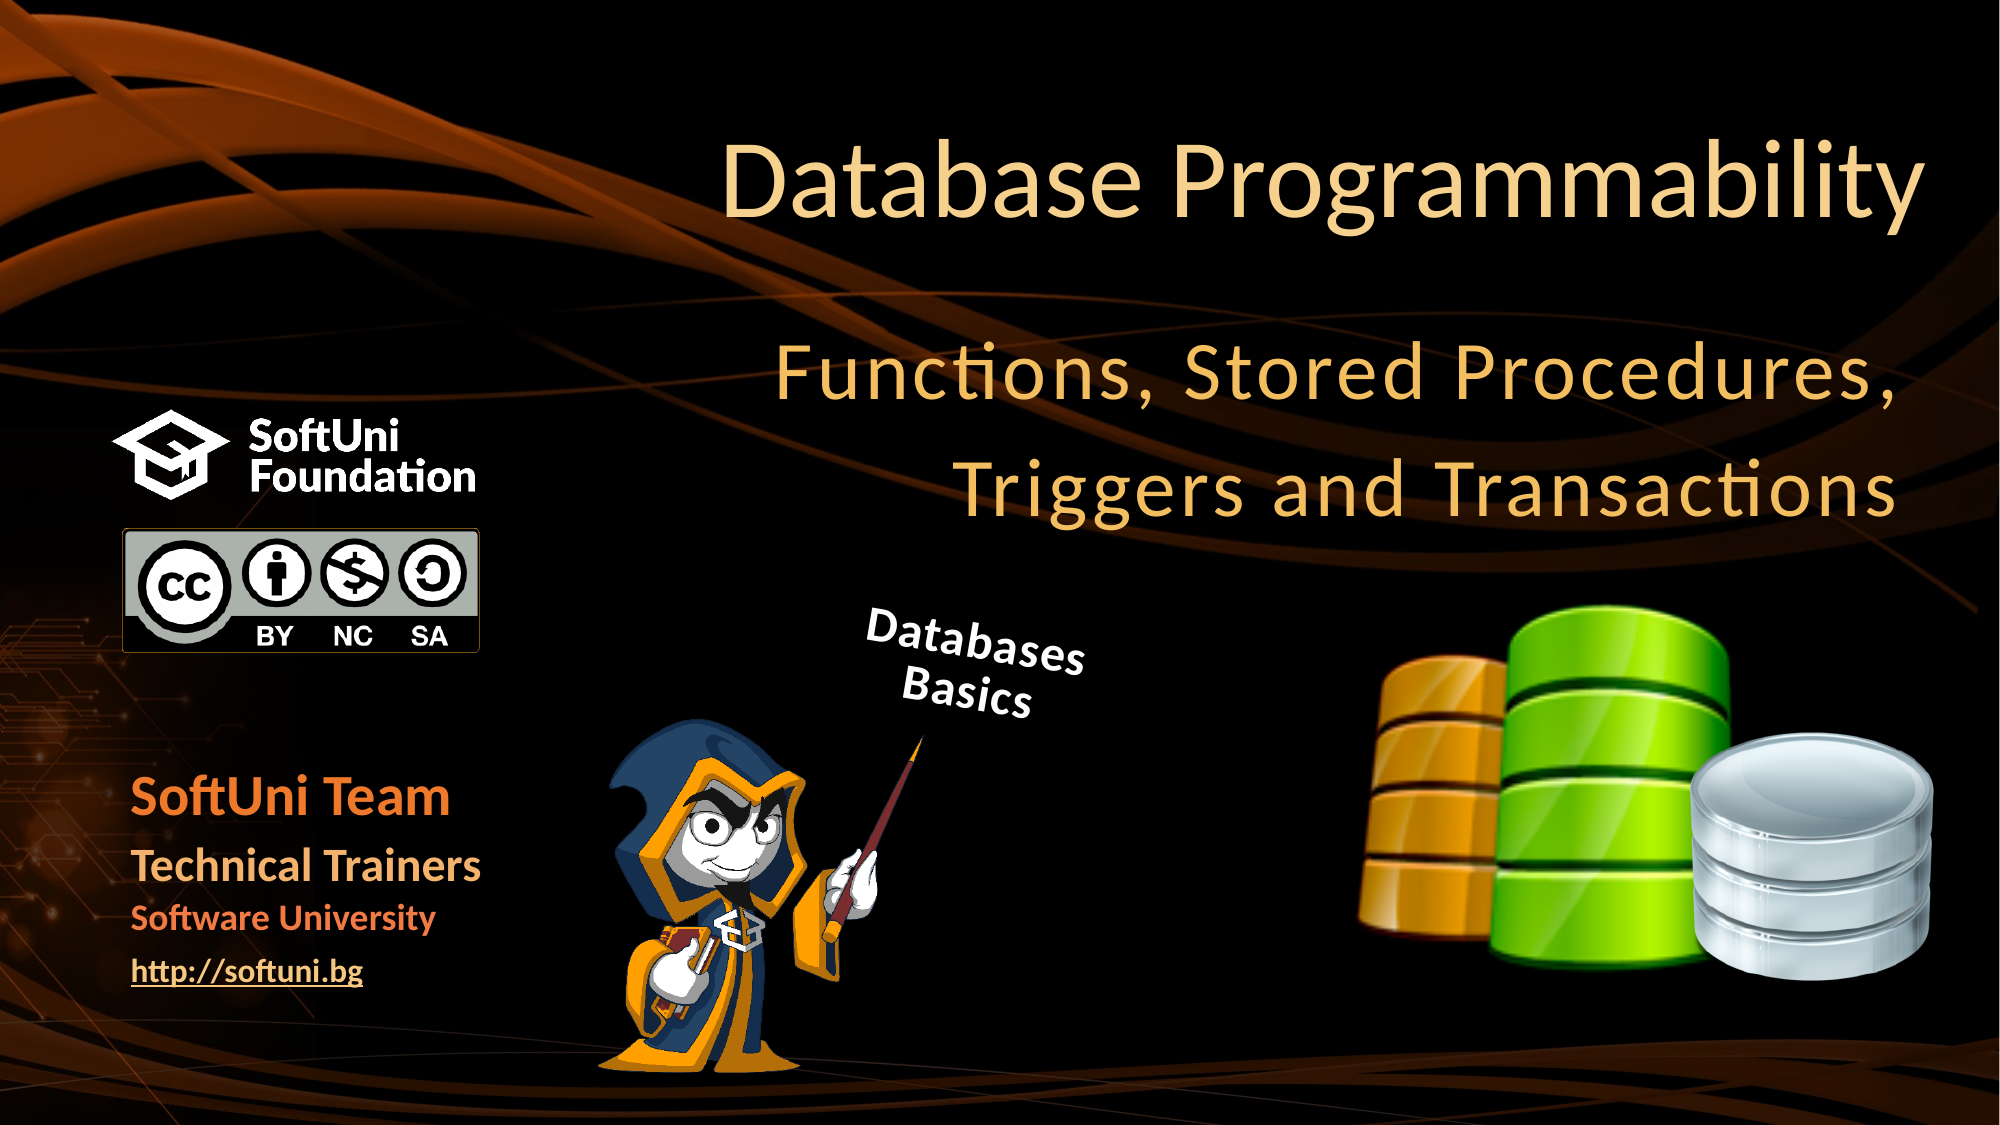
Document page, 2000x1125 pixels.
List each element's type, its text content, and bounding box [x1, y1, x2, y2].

list Technical Trainers [124, 824, 565, 884]
list http://softuni.bg [124, 940, 565, 996]
list Software University [124, 884, 565, 940]
text_box Databases Basics [841, 589, 1107, 747]
picture [0, 0, 2000, 1125]
list SoftUni Team [124, 747, 565, 824]
title Database Programmability [716, 51, 1928, 311]
subtitle Functions, Stored Procedures, Triggers and Transactions [687, 310, 1899, 599]
